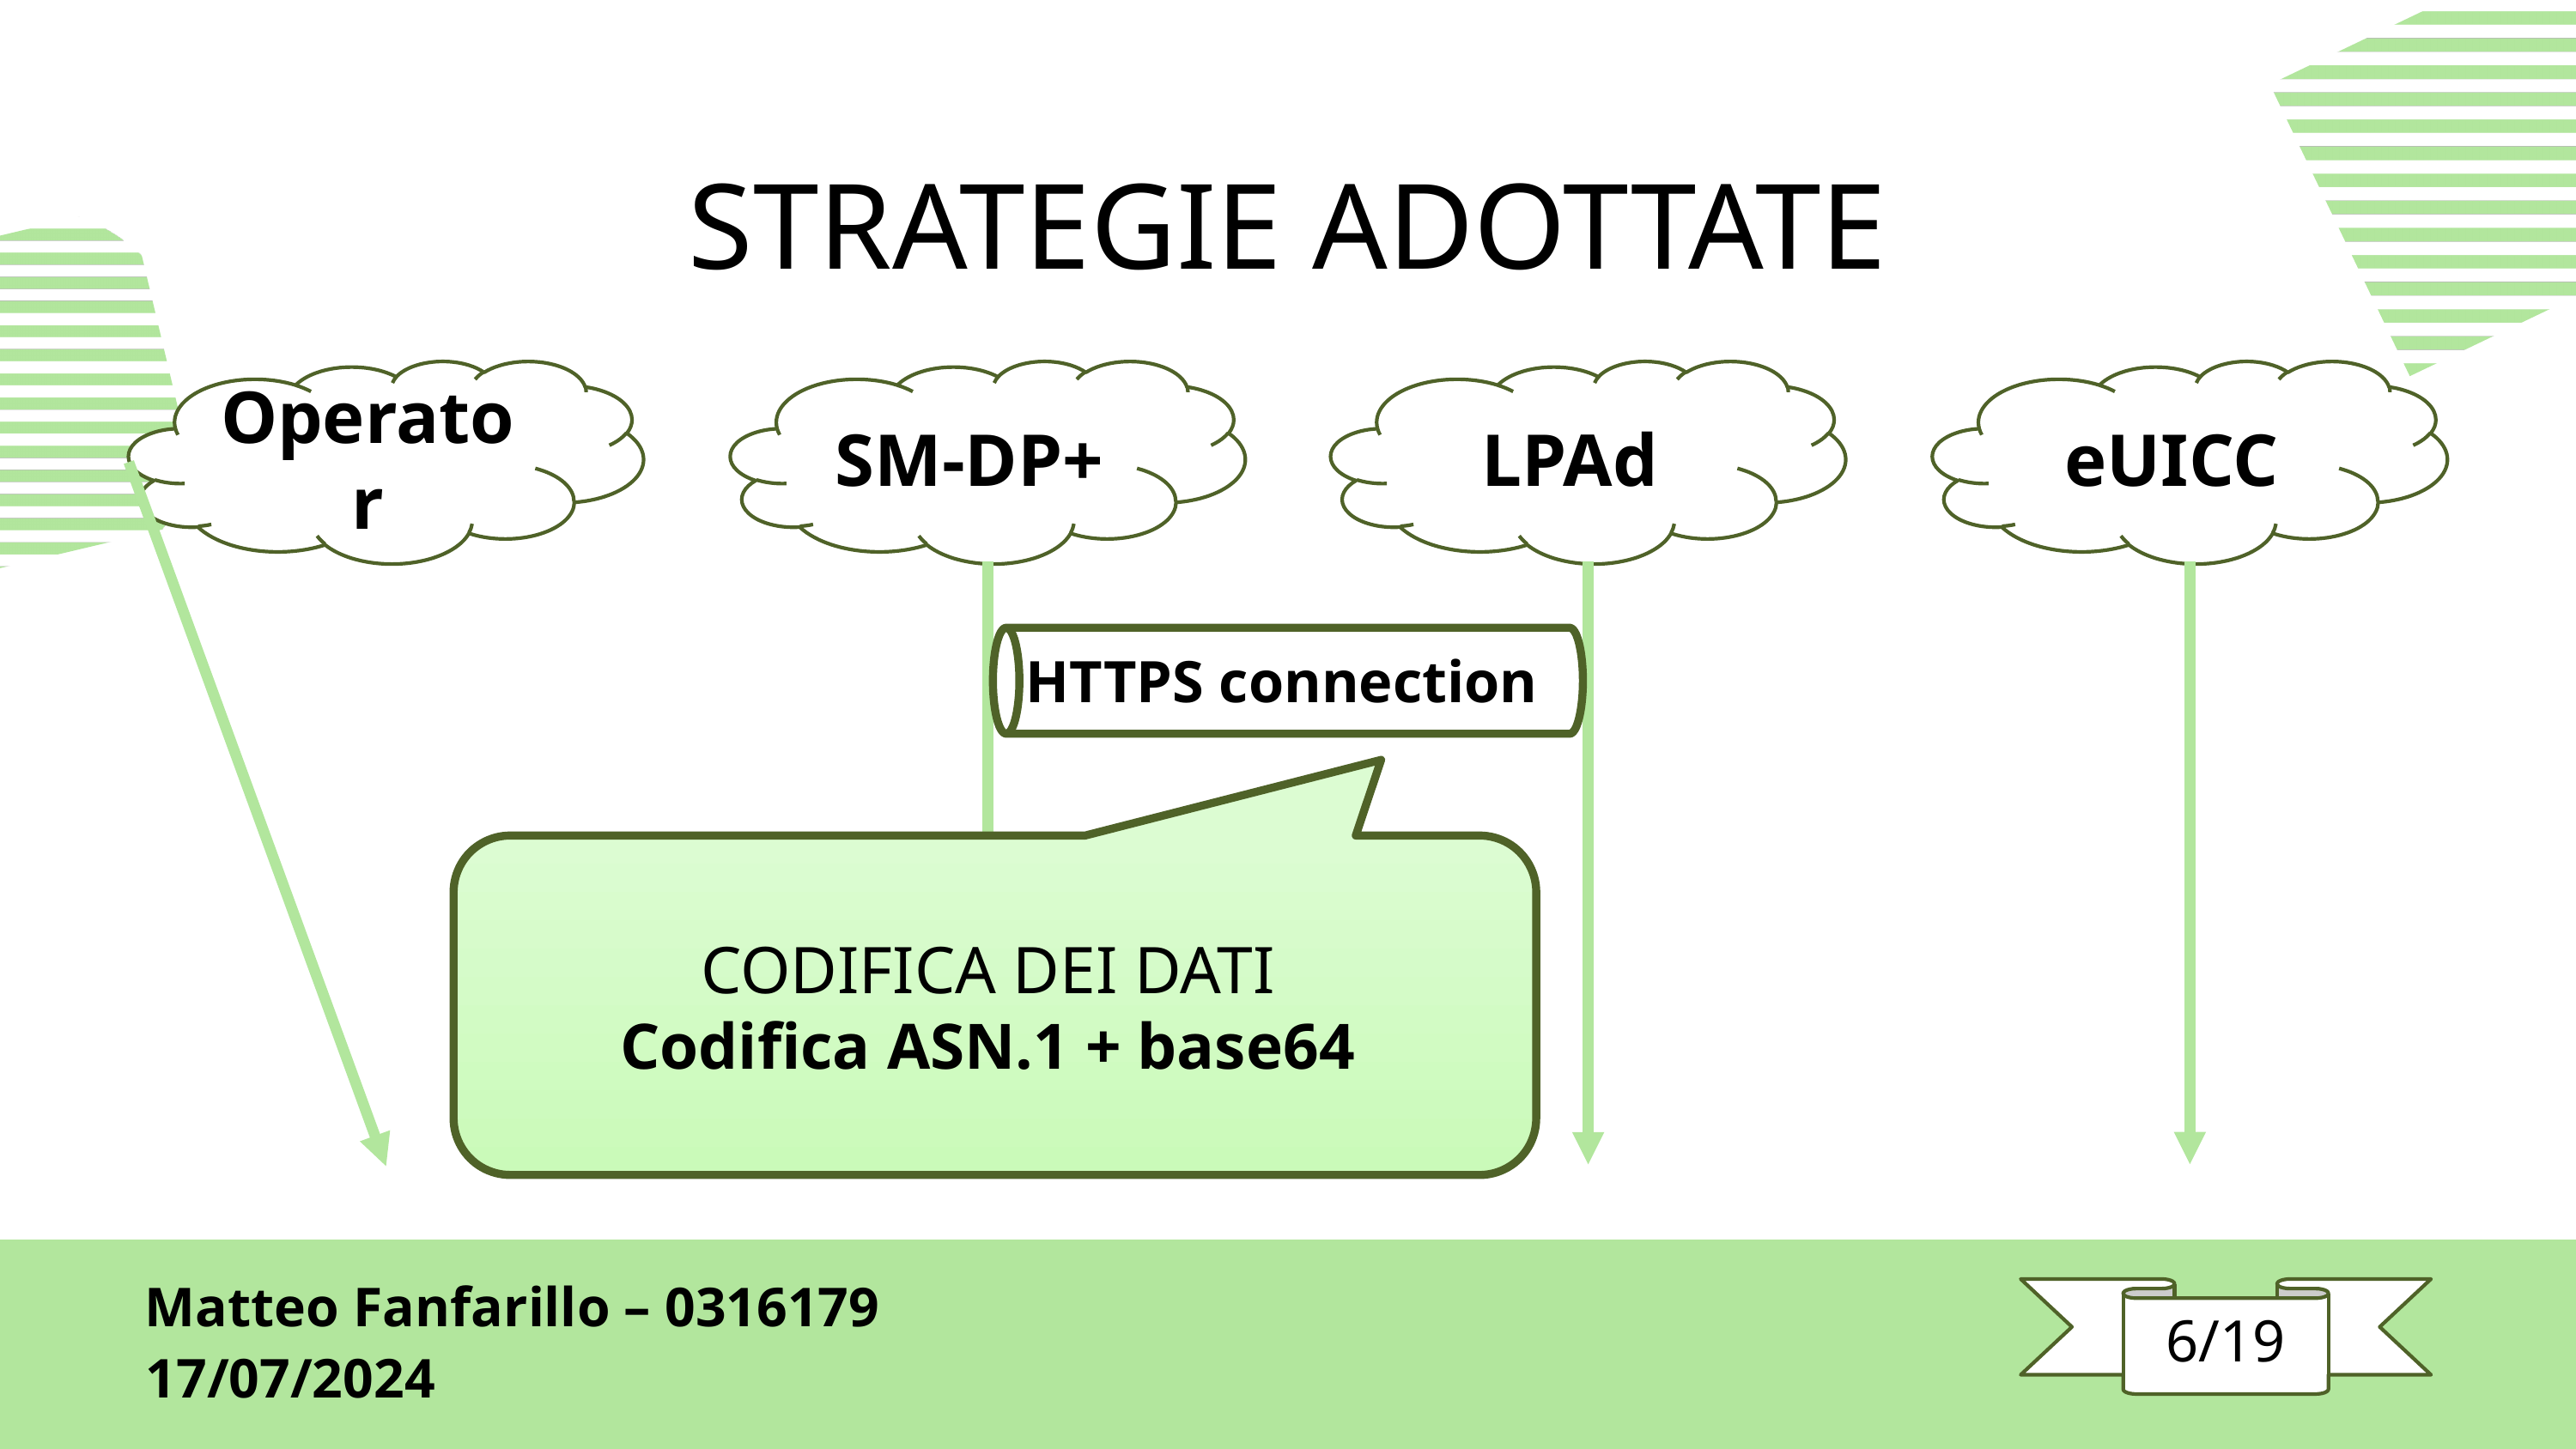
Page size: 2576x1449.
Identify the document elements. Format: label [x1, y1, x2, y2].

text_box [0, 0, 2576, 1236]
text_box [993, 627, 1583, 734]
text_box [0, 1239, 2576, 1449]
text_box [696, 96, 1826, 341]
